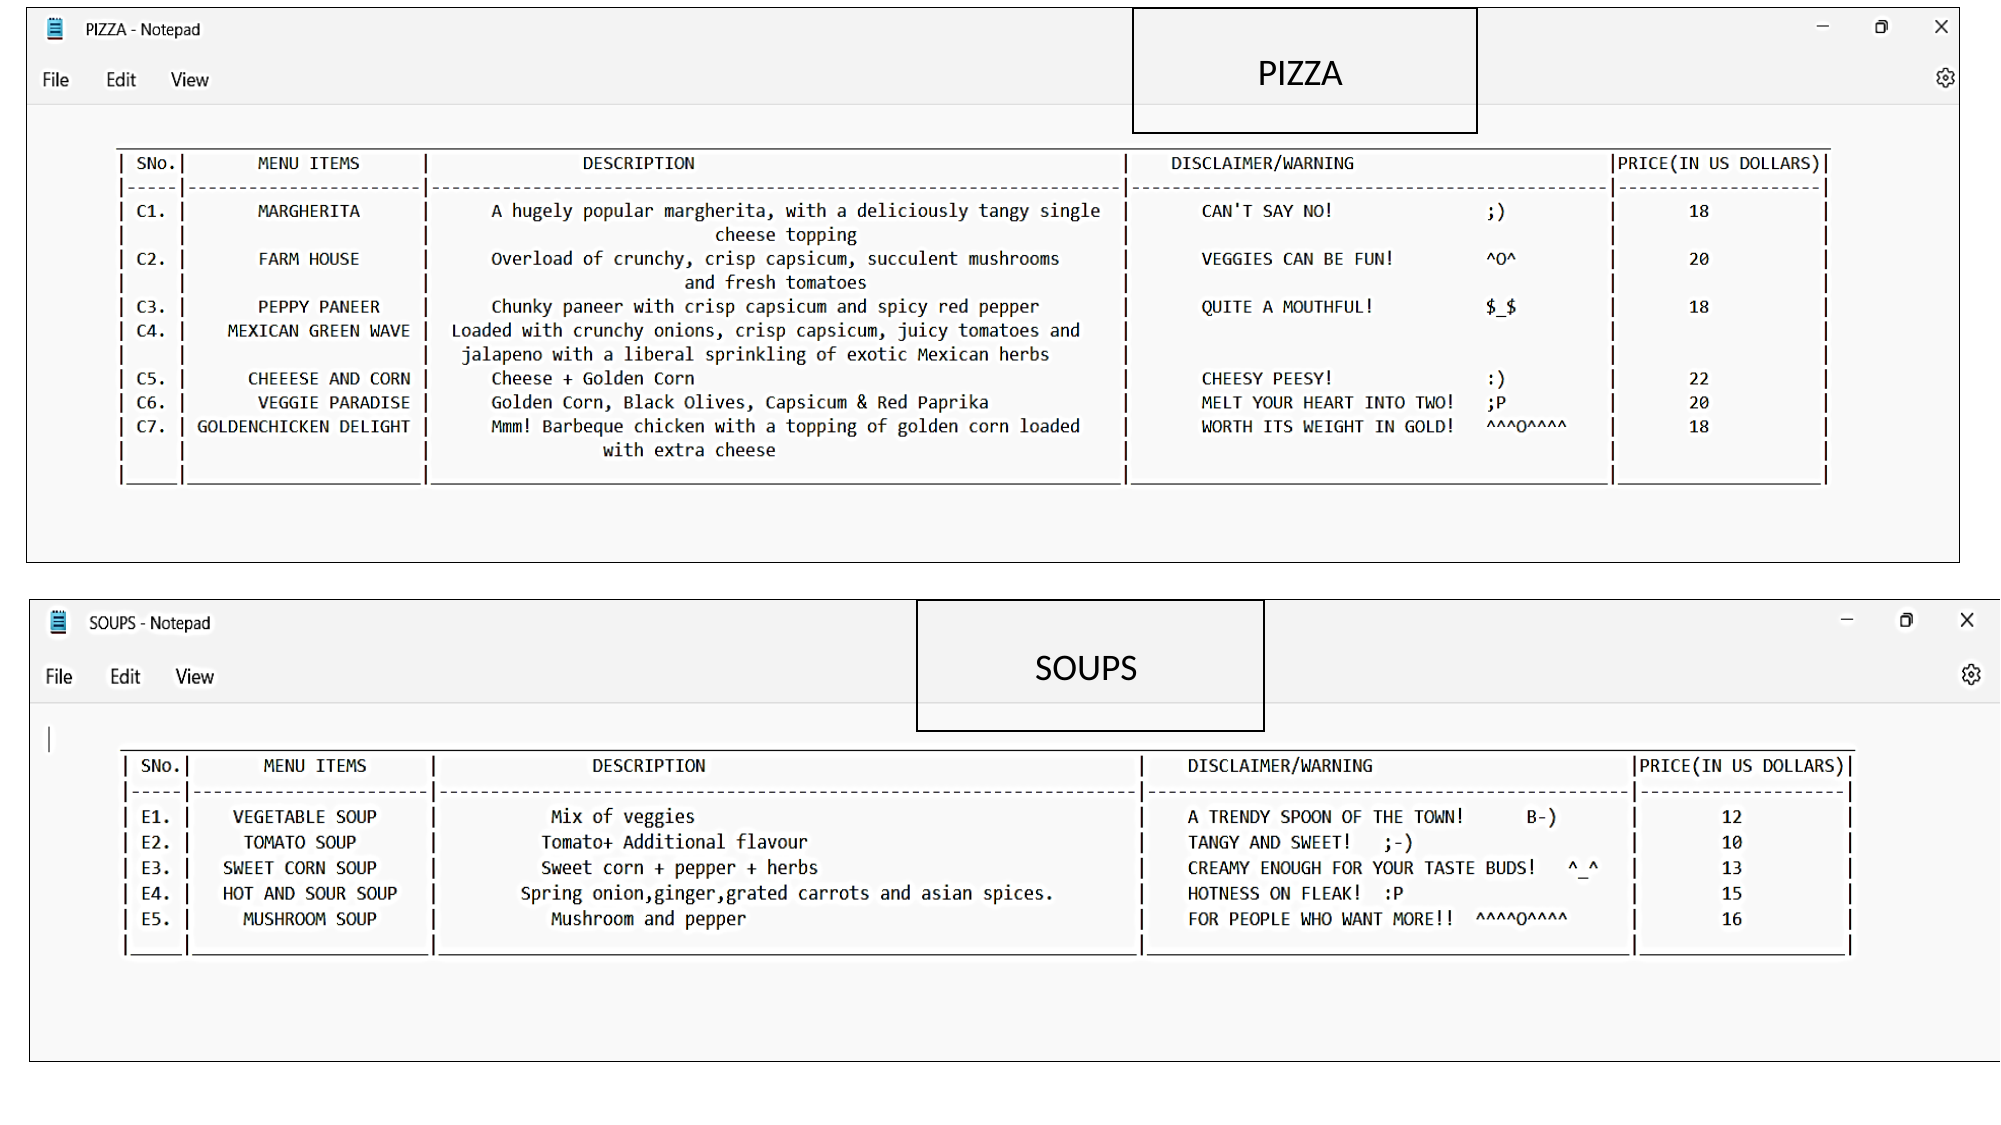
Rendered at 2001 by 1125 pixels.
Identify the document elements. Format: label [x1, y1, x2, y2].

picture [26, 7, 1960, 563]
picture [29, 599, 2000, 1061]
